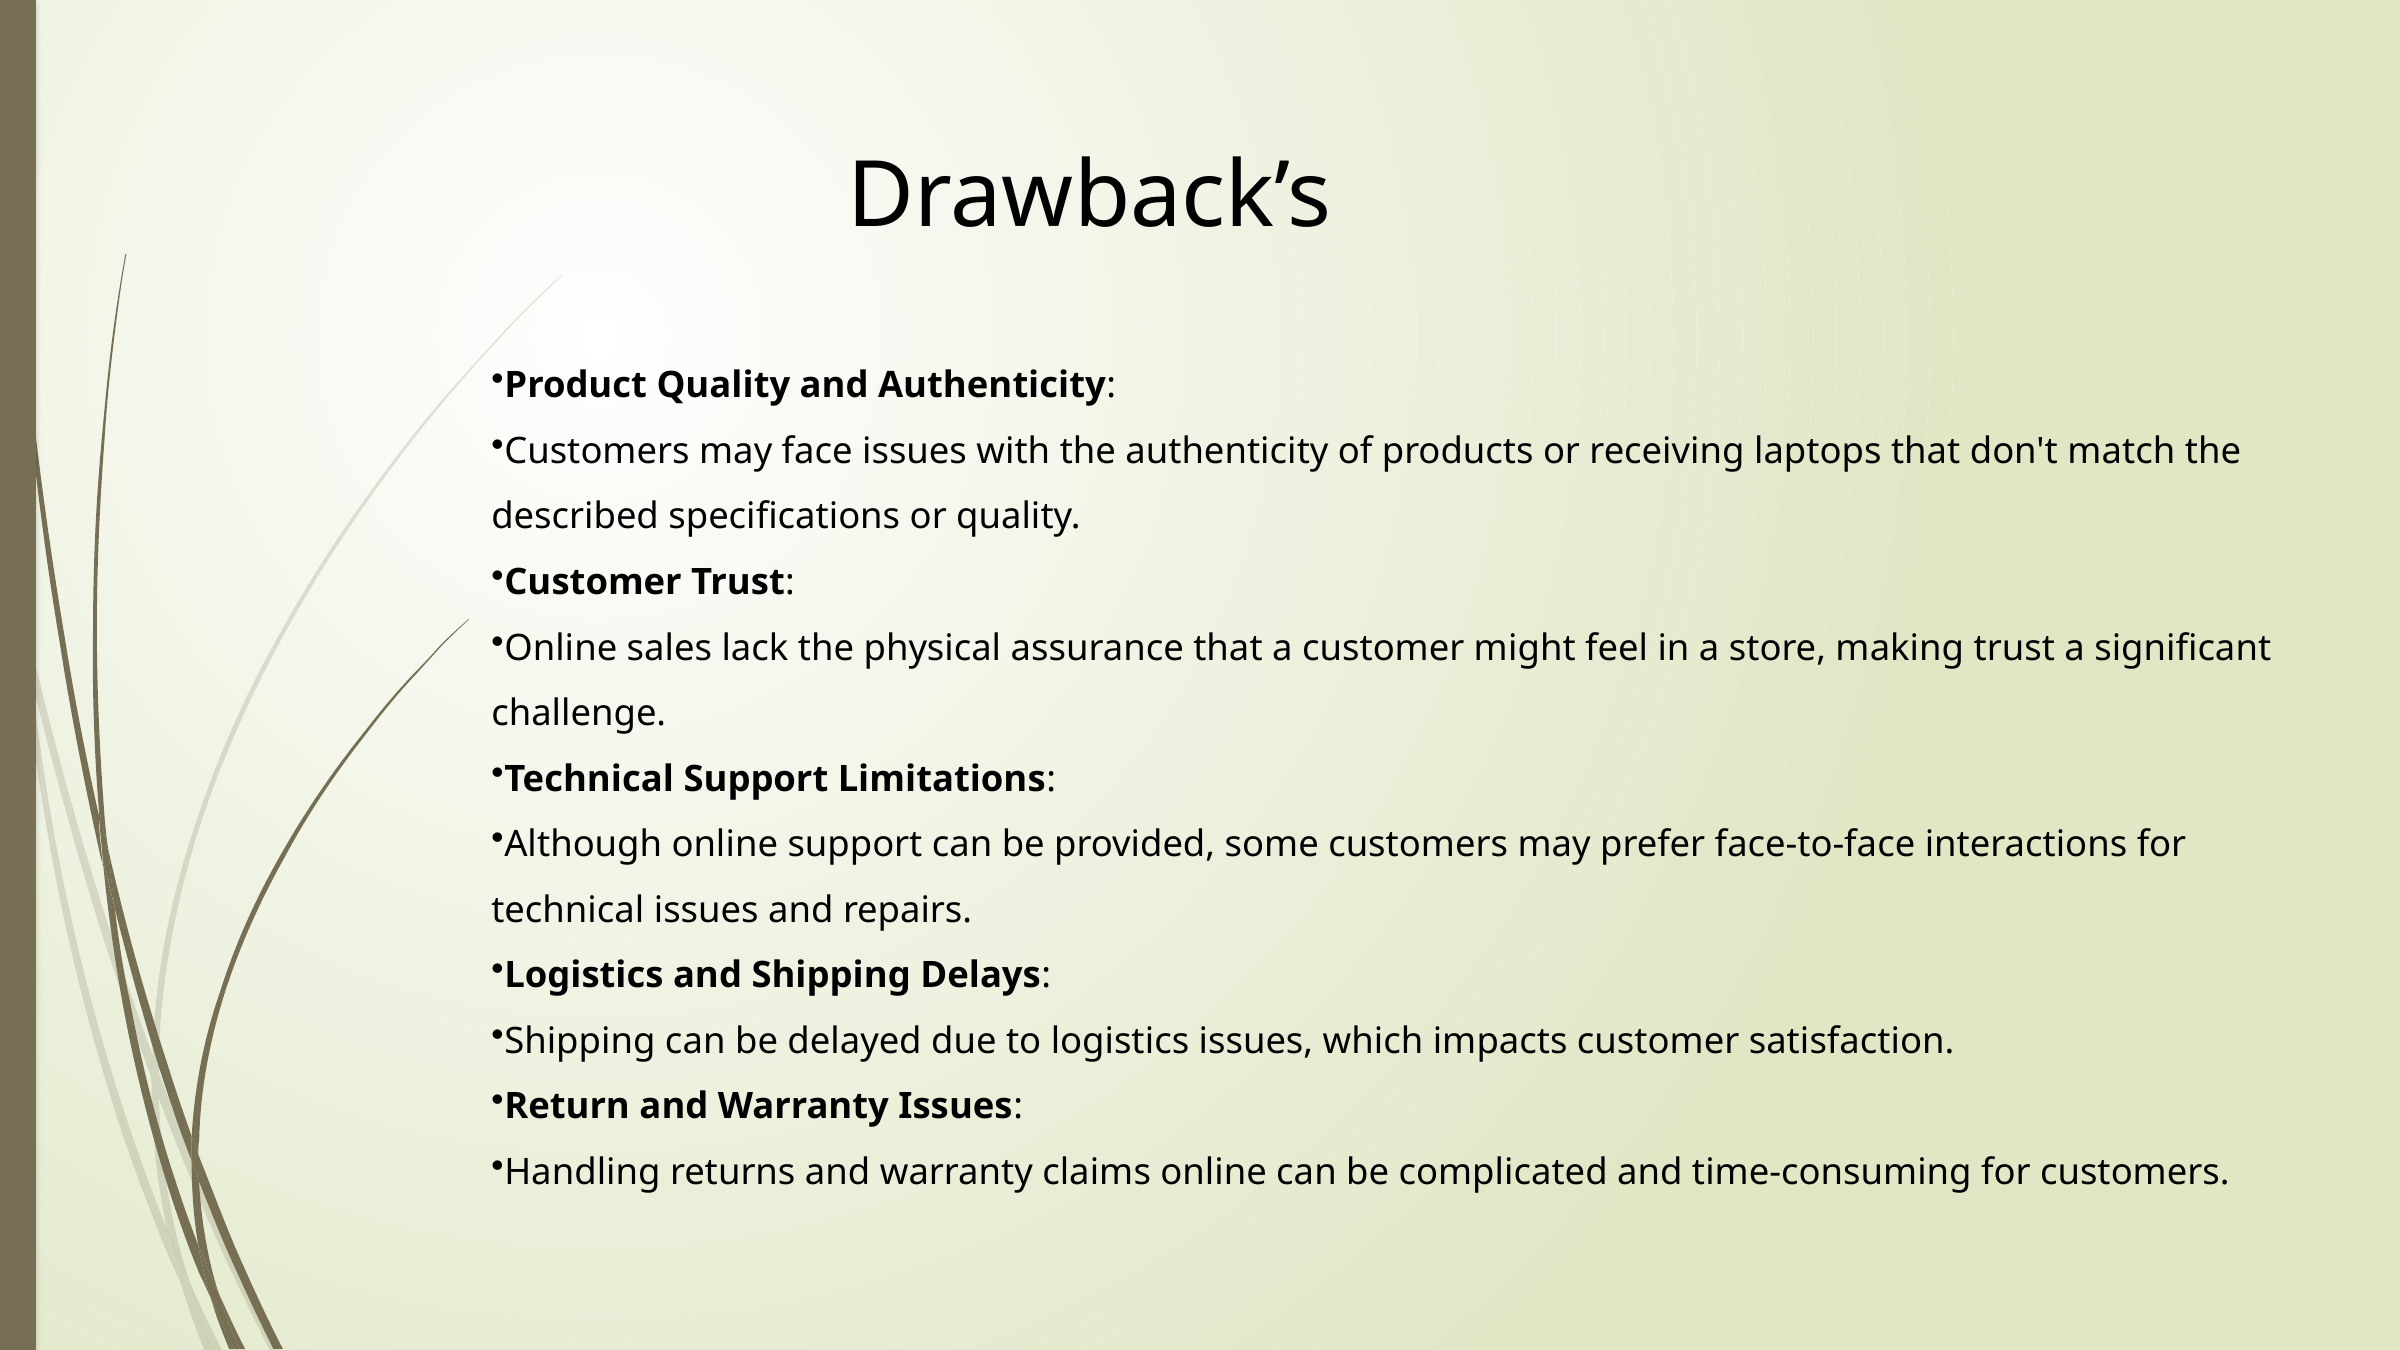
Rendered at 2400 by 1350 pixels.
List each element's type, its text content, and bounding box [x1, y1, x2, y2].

text_box [470, 301, 1671, 363]
text_box Drawback’s [784, 127, 1396, 253]
text_box Product Quality and Authenticity: Customers may face issues with the authenticity of products or receiving laptops that don't match the described specifications or quality. Customer Trust: Online sales lack the physical assurance that a customer might feel in a store, making trust a significant challenge. Technical Support Limitations: Although online support can be provided, some customers may prefer face-to-face interactions for technical issues and repairs. Logistics and Shipping Delays: Shipping can be delayed due to logistics issues, which impacts customer satisfaction. Return and Warranty Issues: Handling returns and warranty claims online can be complicated and time-consuming for customers. [476, 332, 2292, 1199]
